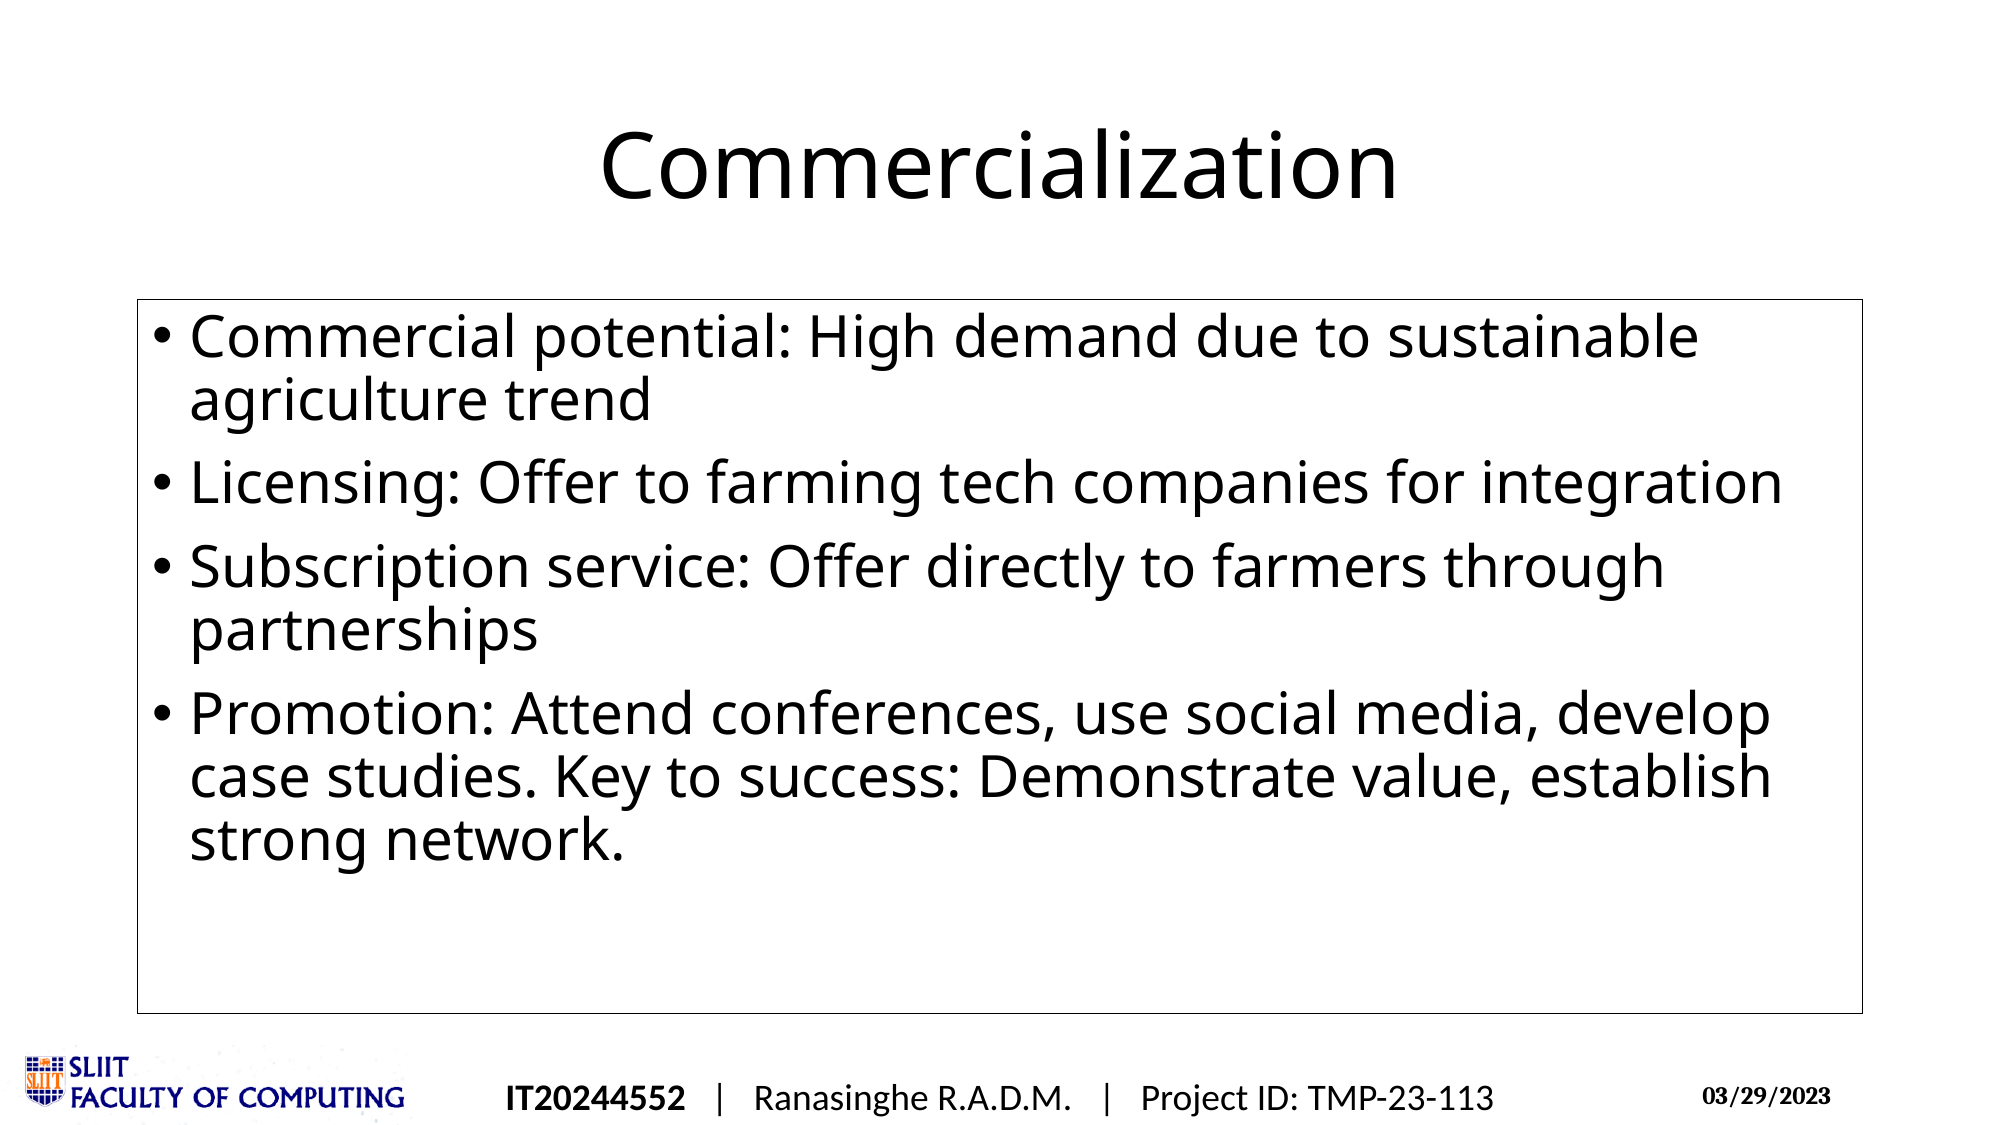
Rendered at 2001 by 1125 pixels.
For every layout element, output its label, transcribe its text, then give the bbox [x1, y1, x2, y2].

text_box IT20244552 | Ranasinghe R.A.D.M. | Project ID: TMP-23-113 [440, 1064, 1560, 1125]
text_box 03/29/2023 [1687, 1072, 1863, 1117]
picture [0, 1045, 413, 1125]
title Commercialization [137, 59, 1863, 278]
list Commercial potential: High demand due to sustainable agriculture trend Licensing: Offer to farming tech companies for integration Subscription service: Offer directly to farmers through partnerships Promotion: Attend conferences, use social media, develop case studies. Key to success: Demonstrate value, establish strong network. [137, 299, 1863, 1014]
